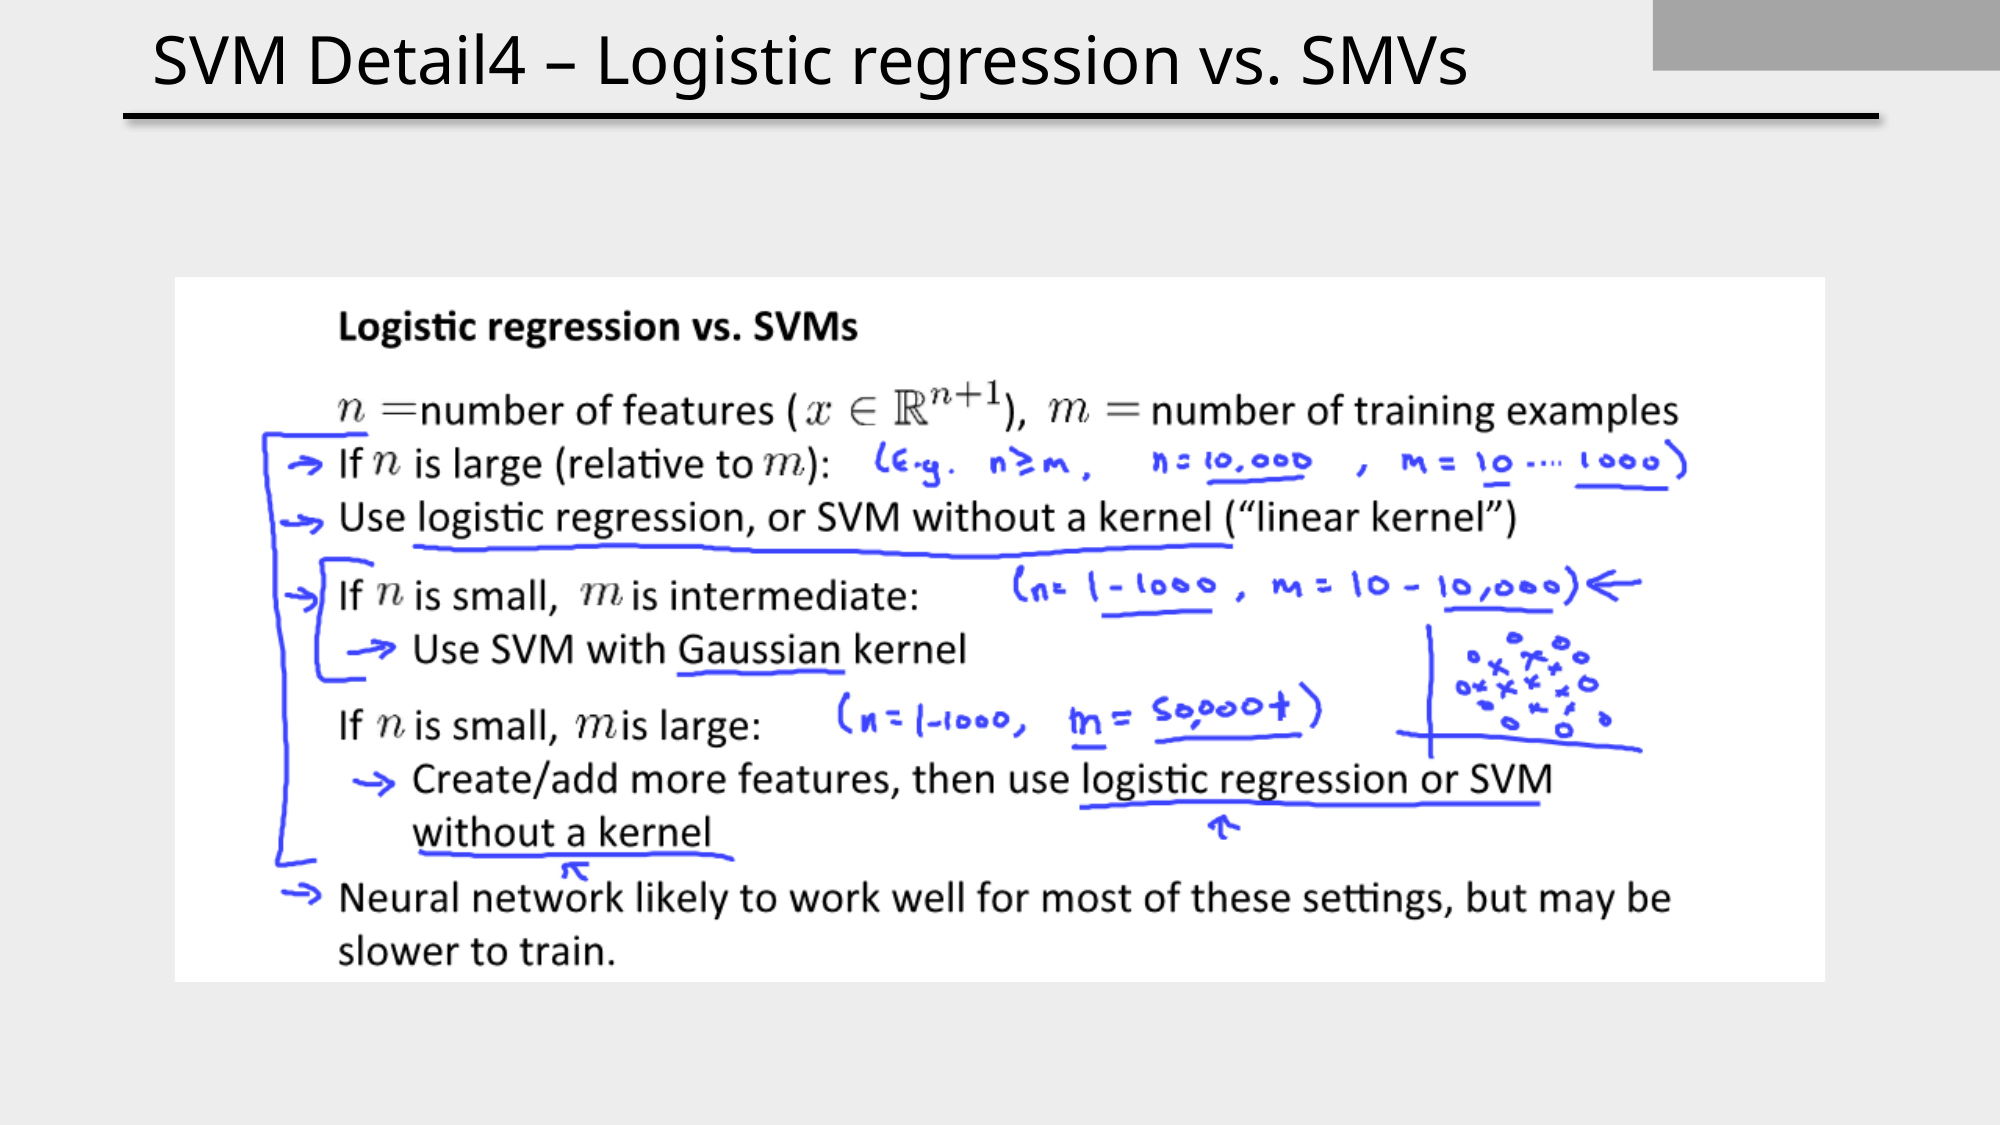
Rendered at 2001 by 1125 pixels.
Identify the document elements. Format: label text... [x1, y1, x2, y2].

title SVM Detail4 – Logistic regression vs. SMVs [137, 11, 1863, 114]
picture [174, 277, 1826, 983]
